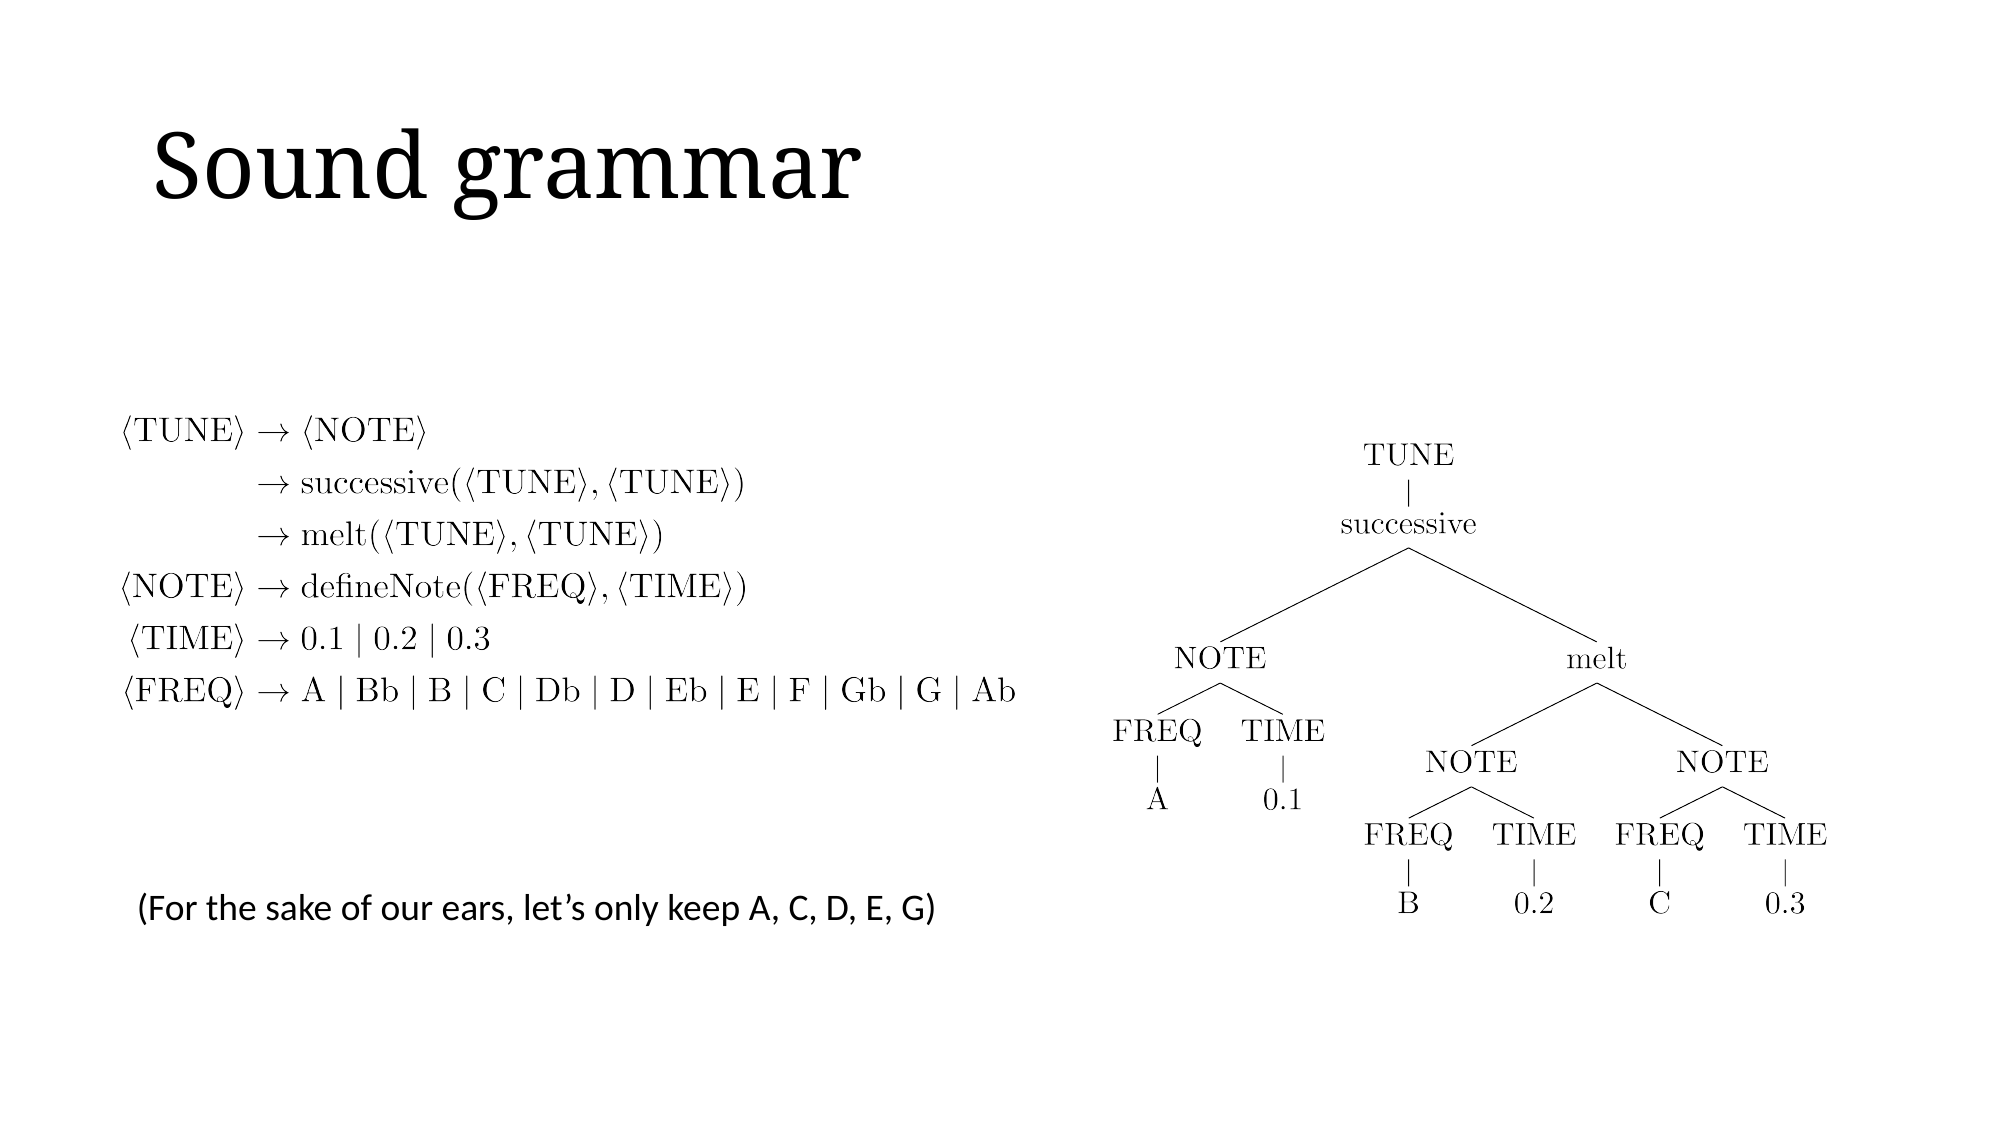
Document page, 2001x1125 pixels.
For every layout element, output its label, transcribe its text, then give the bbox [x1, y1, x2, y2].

text_box (For the sake of our ears, let’s only keep A, C, D, E, G) [122, 875, 1005, 936]
picture [1113, 443, 1827, 914]
title Sound grammar [137, 59, 1863, 278]
picture [122, 415, 1015, 710]
